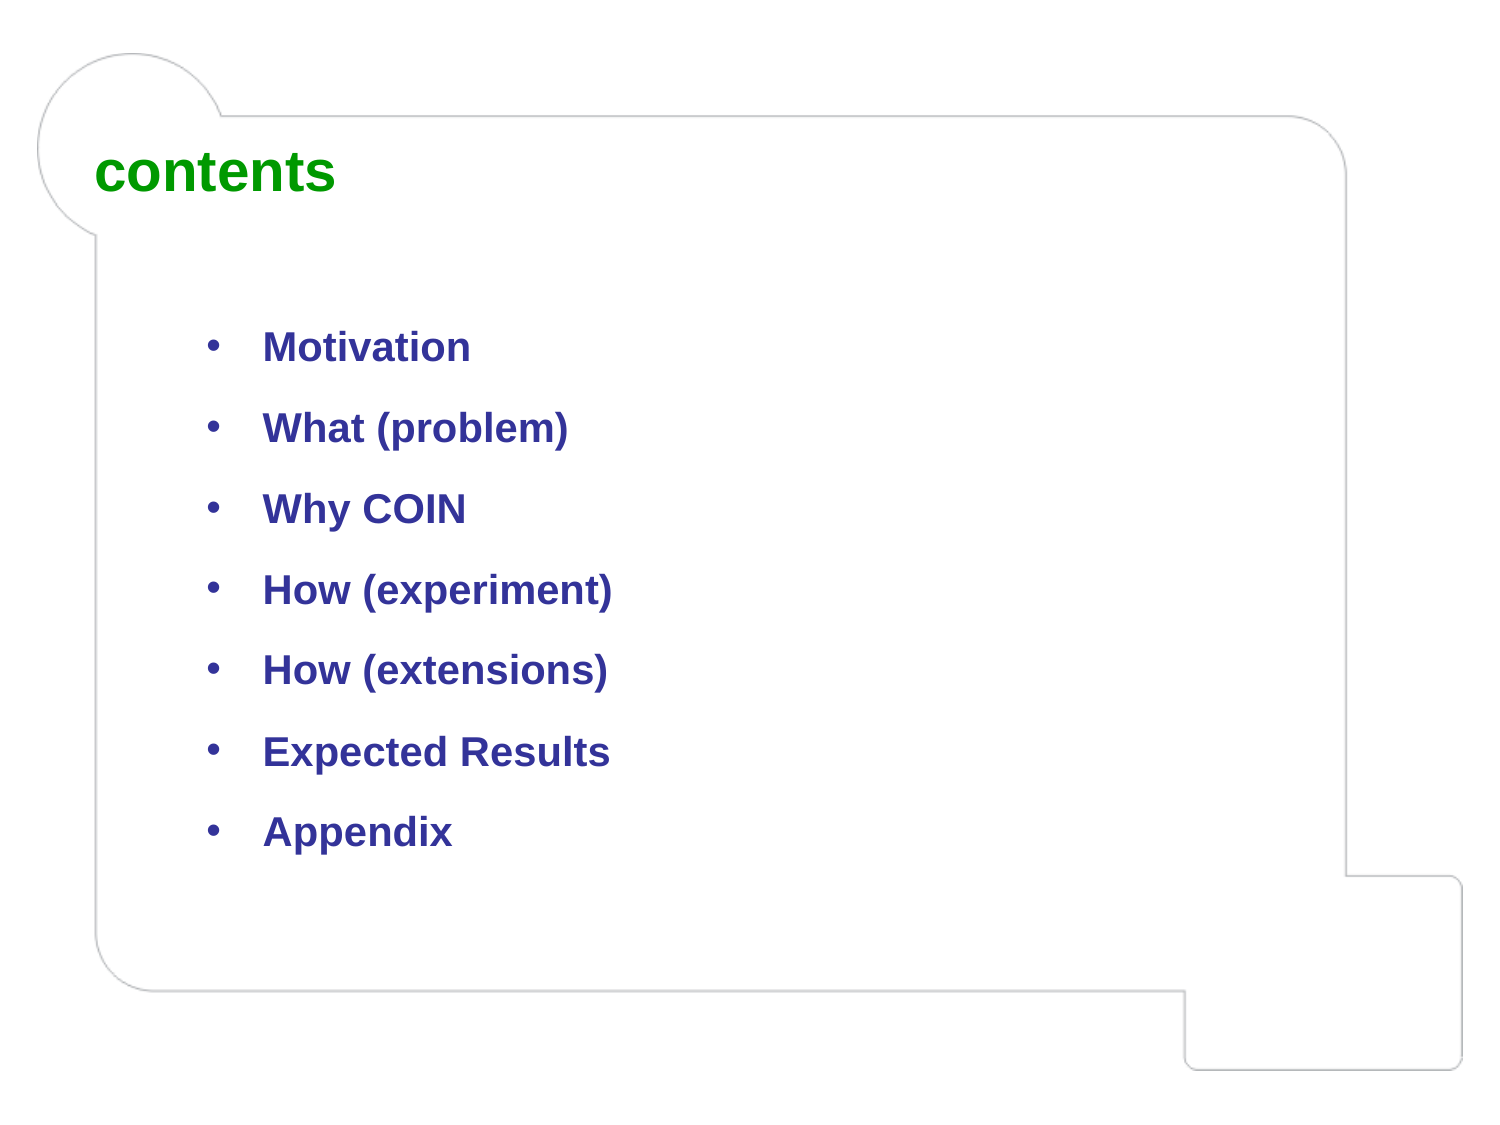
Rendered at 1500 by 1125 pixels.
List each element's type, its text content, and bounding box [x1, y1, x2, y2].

picture [37, 53, 1463, 1071]
text_box Motivation What (problem) Why COIN How (experiment) How (extensions) Expected Results Appendix [191, 302, 1500, 944]
text_box contents [79, 125, 1320, 211]
